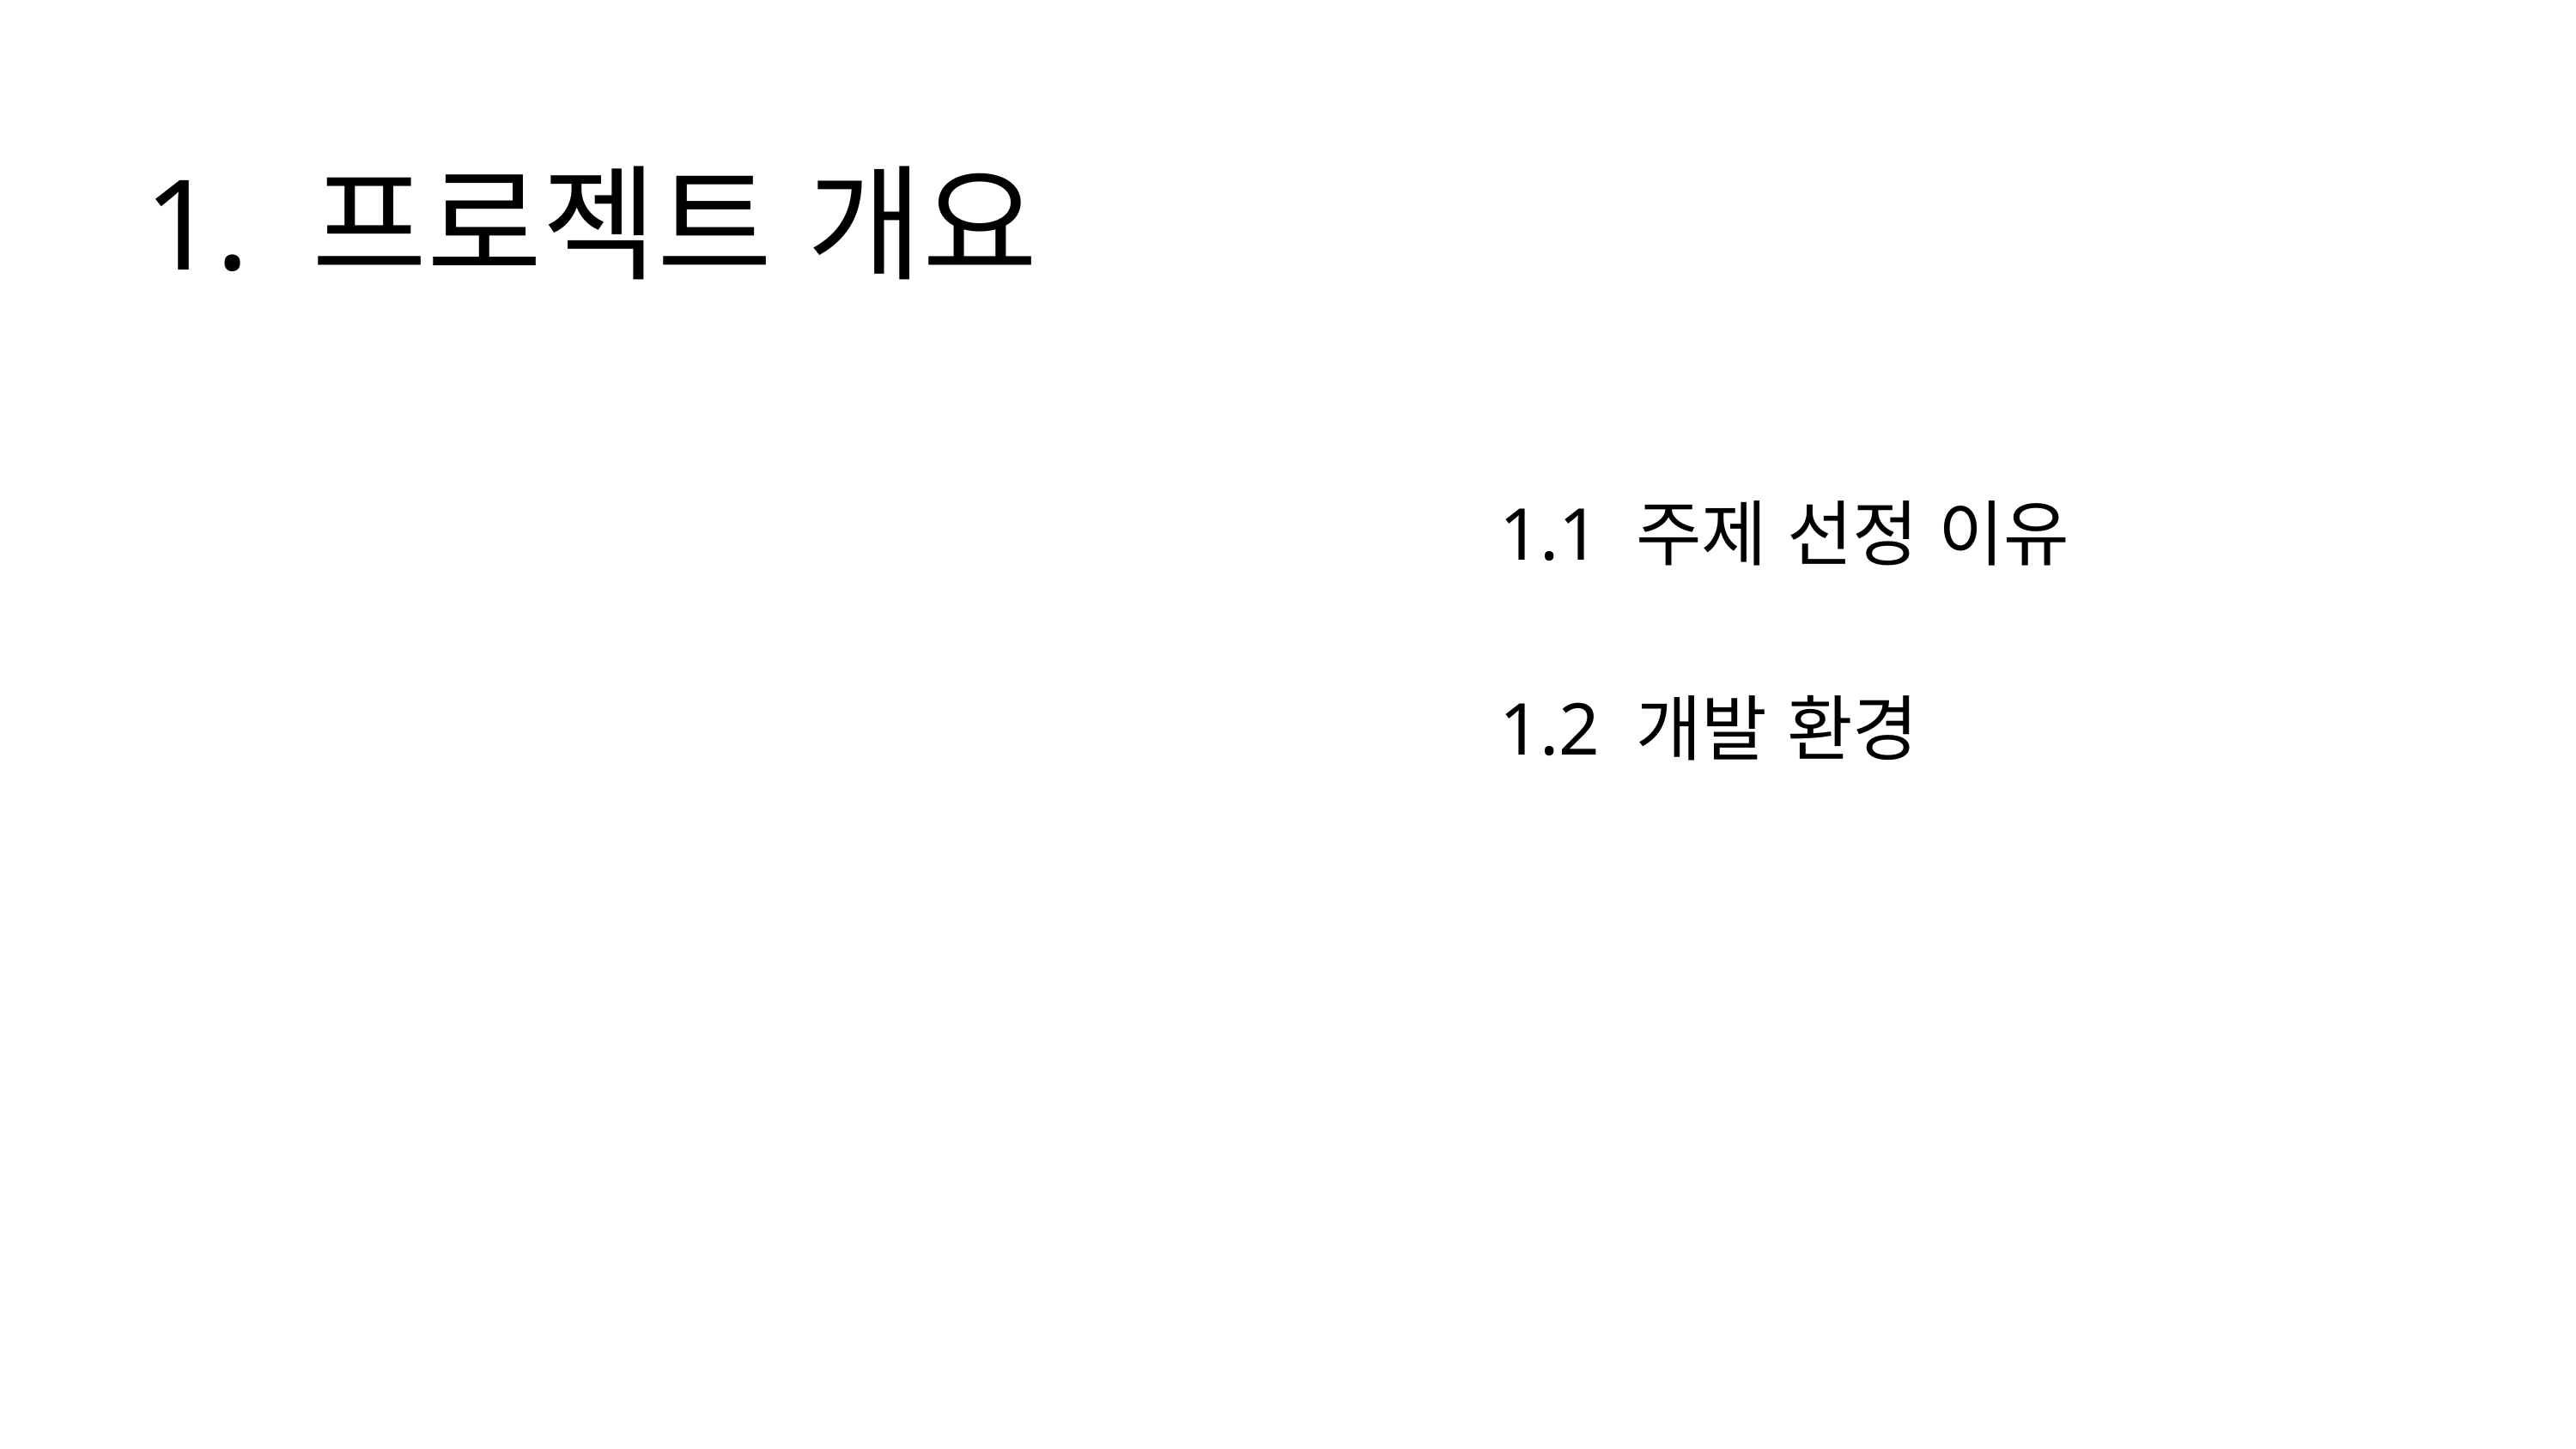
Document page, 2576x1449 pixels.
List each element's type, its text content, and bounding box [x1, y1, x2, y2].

text_box 1.2 개발 환경 [1499, 618, 2275, 769]
text_box 1.1 주제 선정 이유 [1499, 423, 2152, 574]
text_box 1. 프로젝트 개요 [144, 144, 2194, 295]
